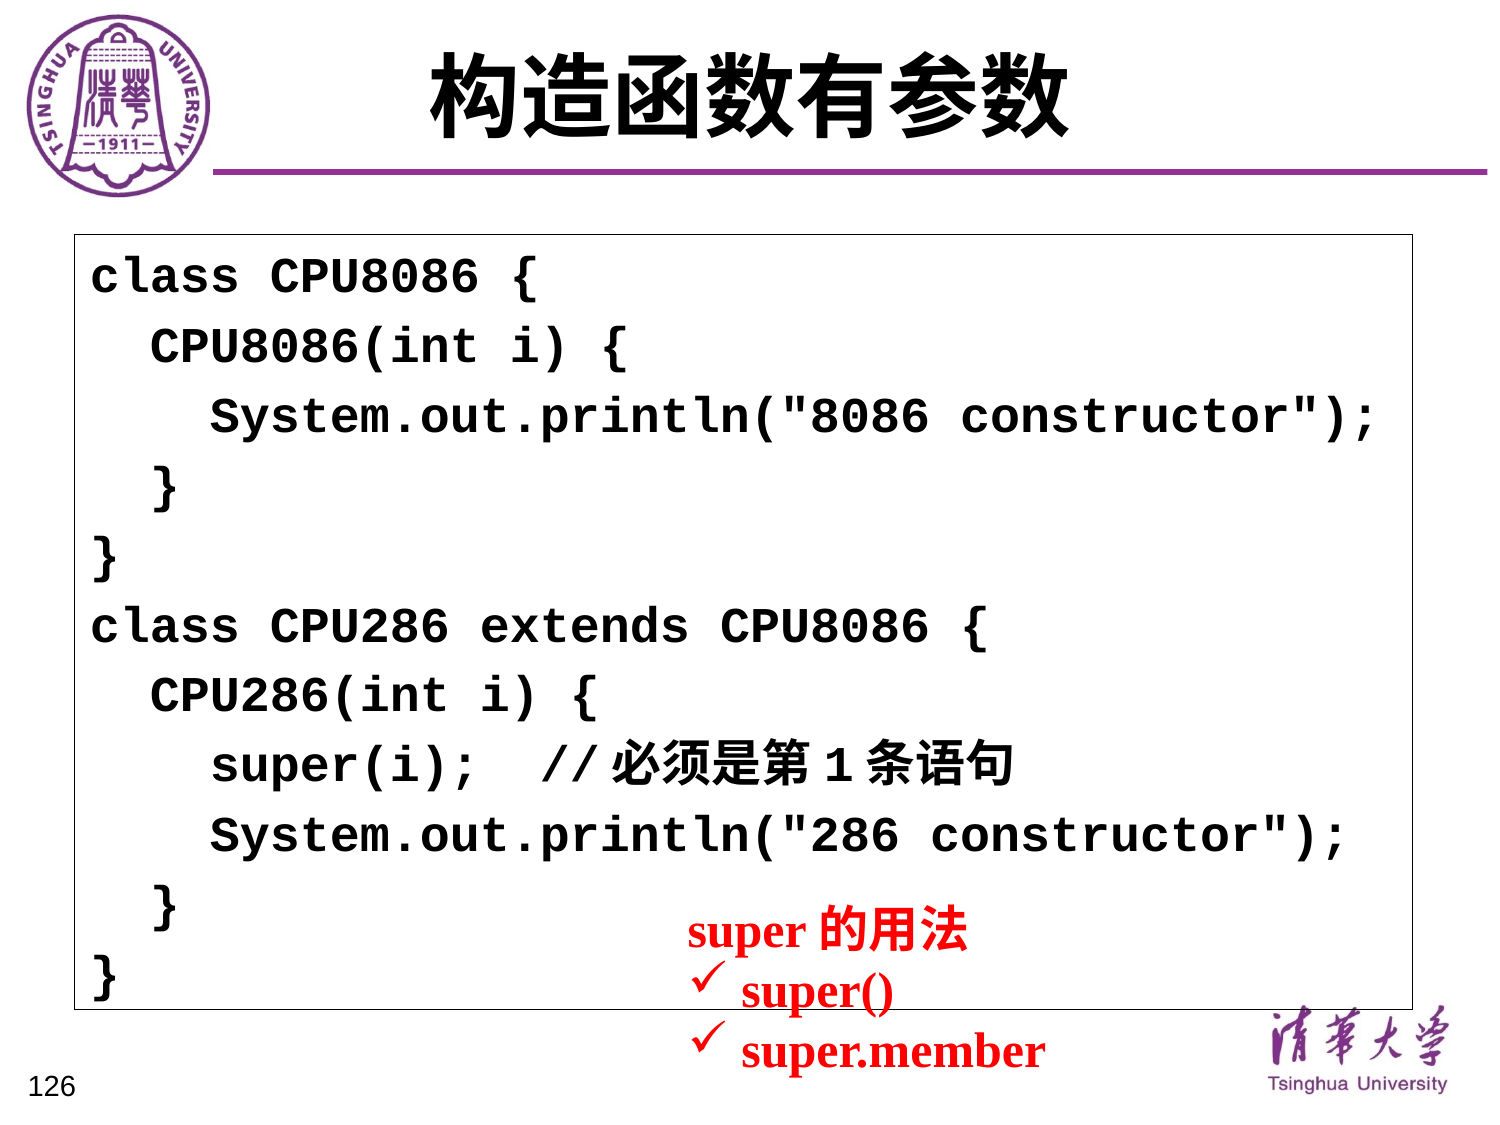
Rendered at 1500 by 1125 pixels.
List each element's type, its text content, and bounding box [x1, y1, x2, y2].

footer 126 [12, 1059, 176, 1125]
title 构造函数有参数 [24, 37, 1476, 151]
text_box super的用法 super() super.member [672, 890, 1062, 1086]
picture [1262, 999, 1454, 1101]
text_box class CPU8086 { CPU8086(int i) { System.out.println("8086 constructor"); } } class CPU286 extends CPU8086 { CPU286(int i) { super(i); //必须是第1条语句 System.out.println("286 constructor"); } } [74, 234, 1413, 1010]
picture [24, 12, 213, 37]
picture [24, 151, 213, 200]
